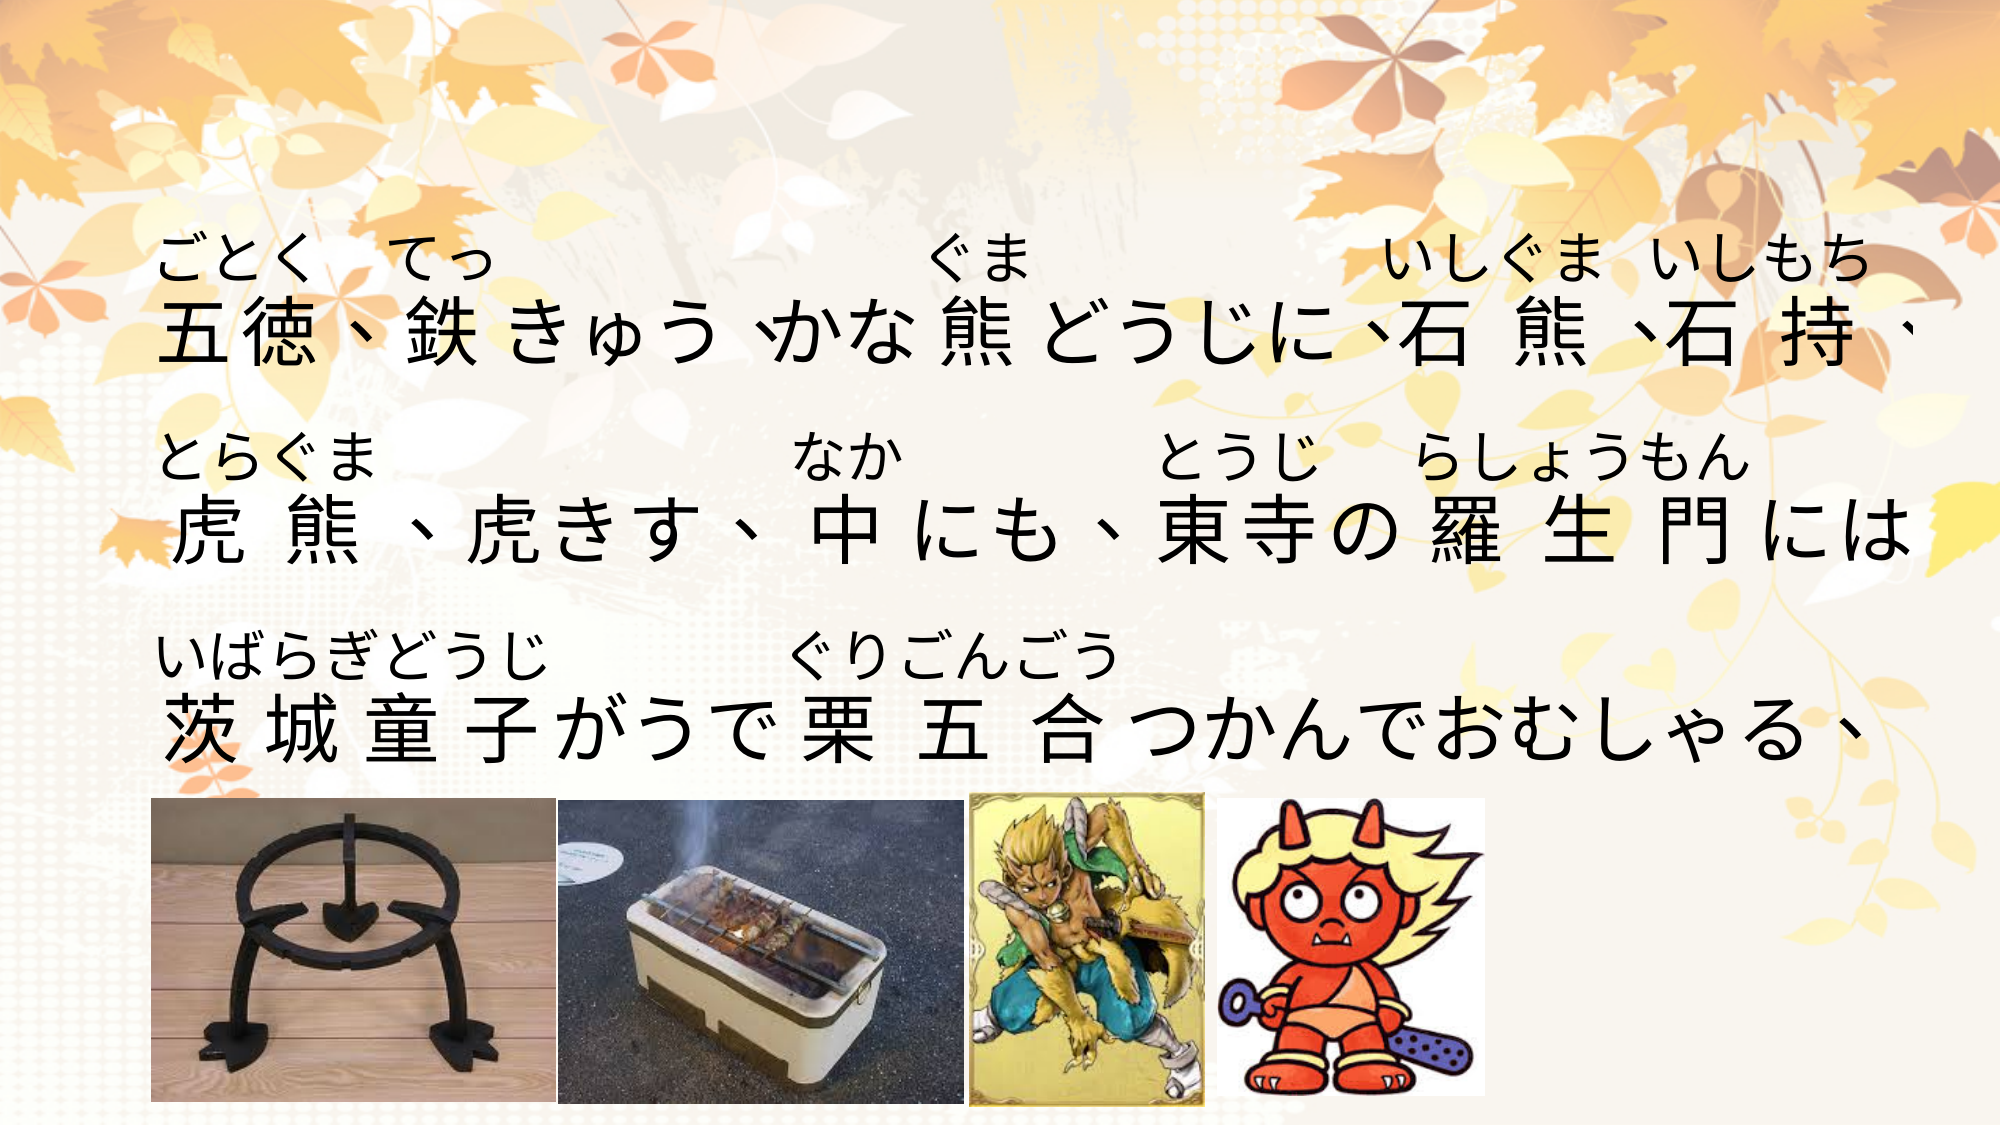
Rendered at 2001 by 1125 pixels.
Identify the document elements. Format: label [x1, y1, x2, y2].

picture [151, 202, 1913, 1107]
picture [558, 800, 964, 1105]
